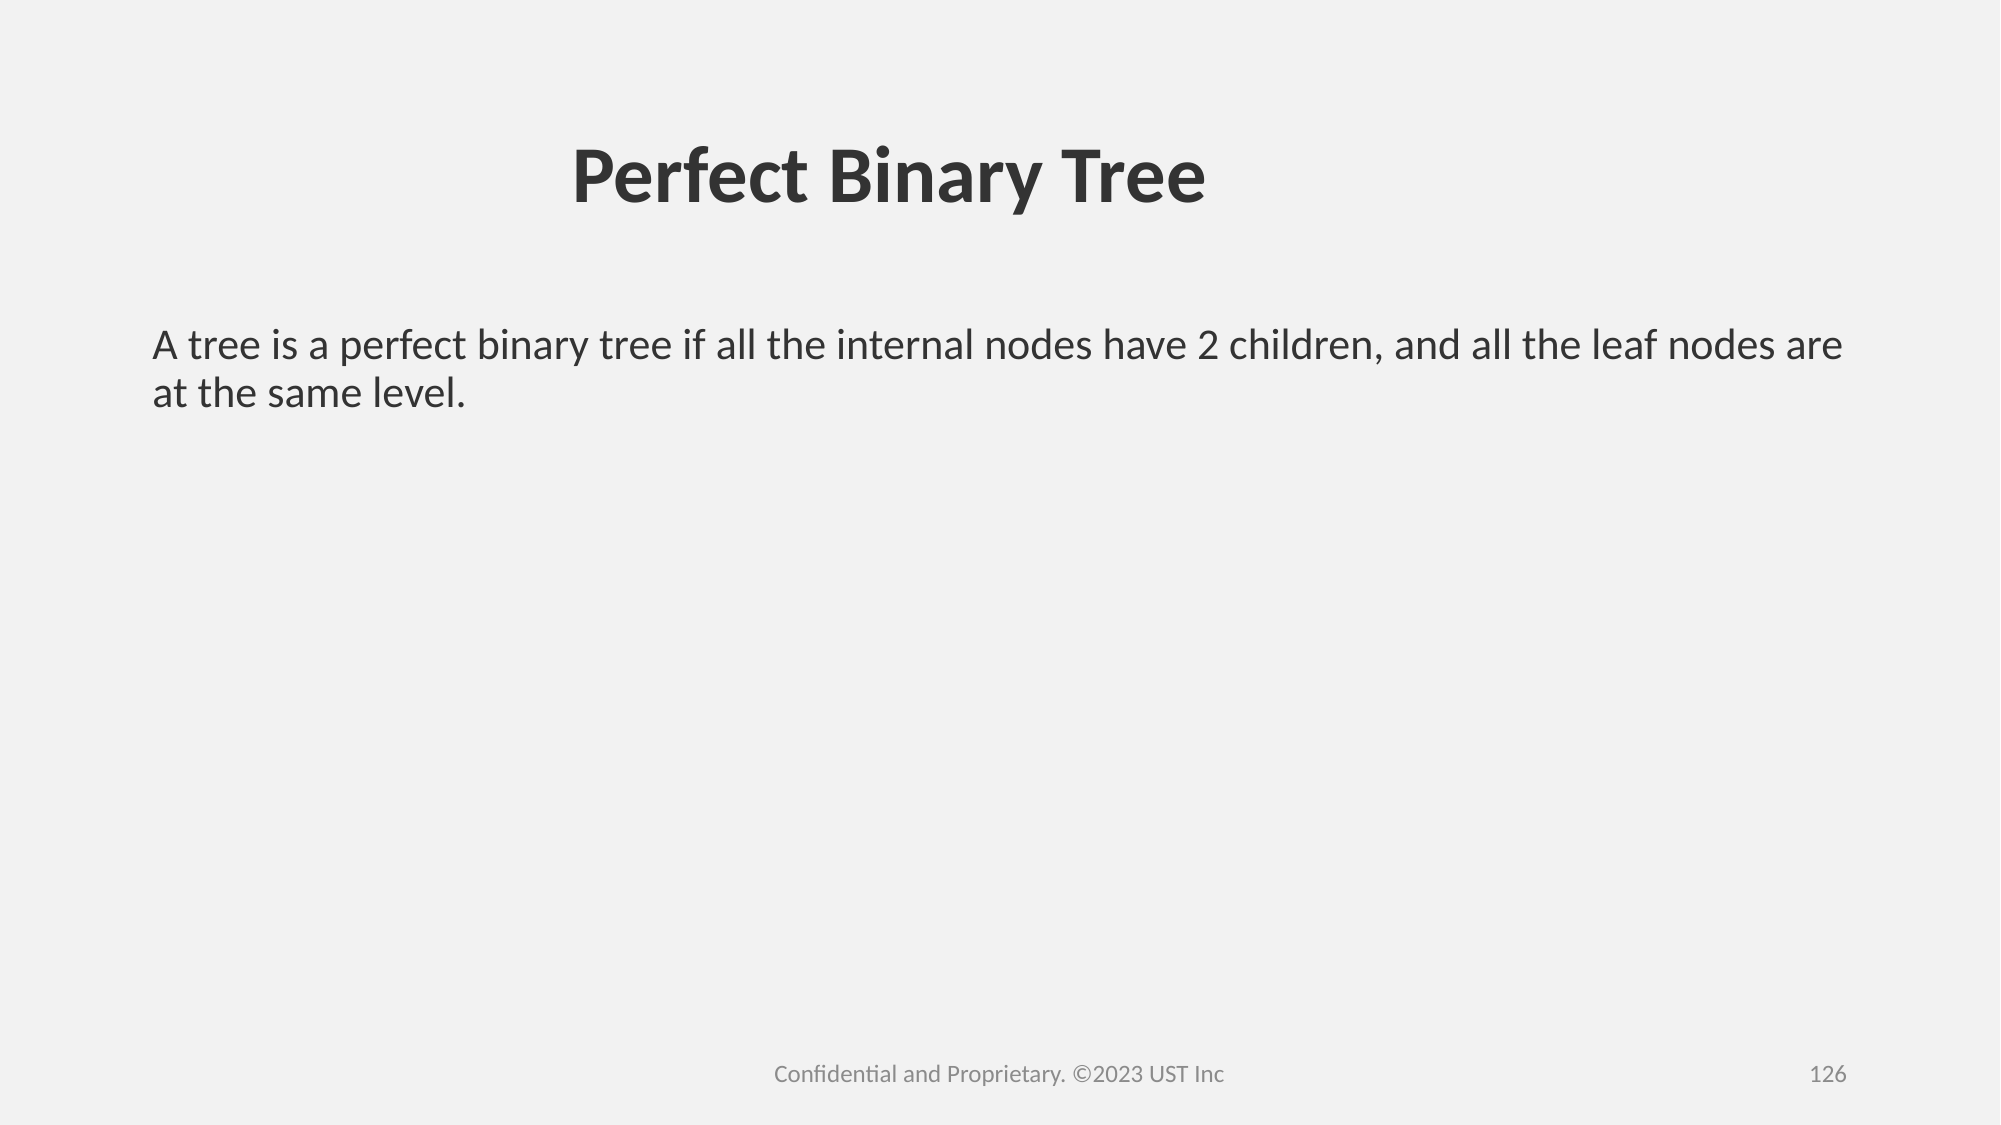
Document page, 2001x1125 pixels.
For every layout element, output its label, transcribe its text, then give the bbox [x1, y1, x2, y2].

list Perfect Binary Tree A tree is a perfect binary tree if all the internal nodes have 2 children, and all the leaf nodes are at the same level. [137, 124, 1863, 986]
footer Confidential and Proprietary. ©2023 UST Inc [662, 1042, 1338, 1103]
slide_number 126 [1412, 1042, 1863, 1103]
